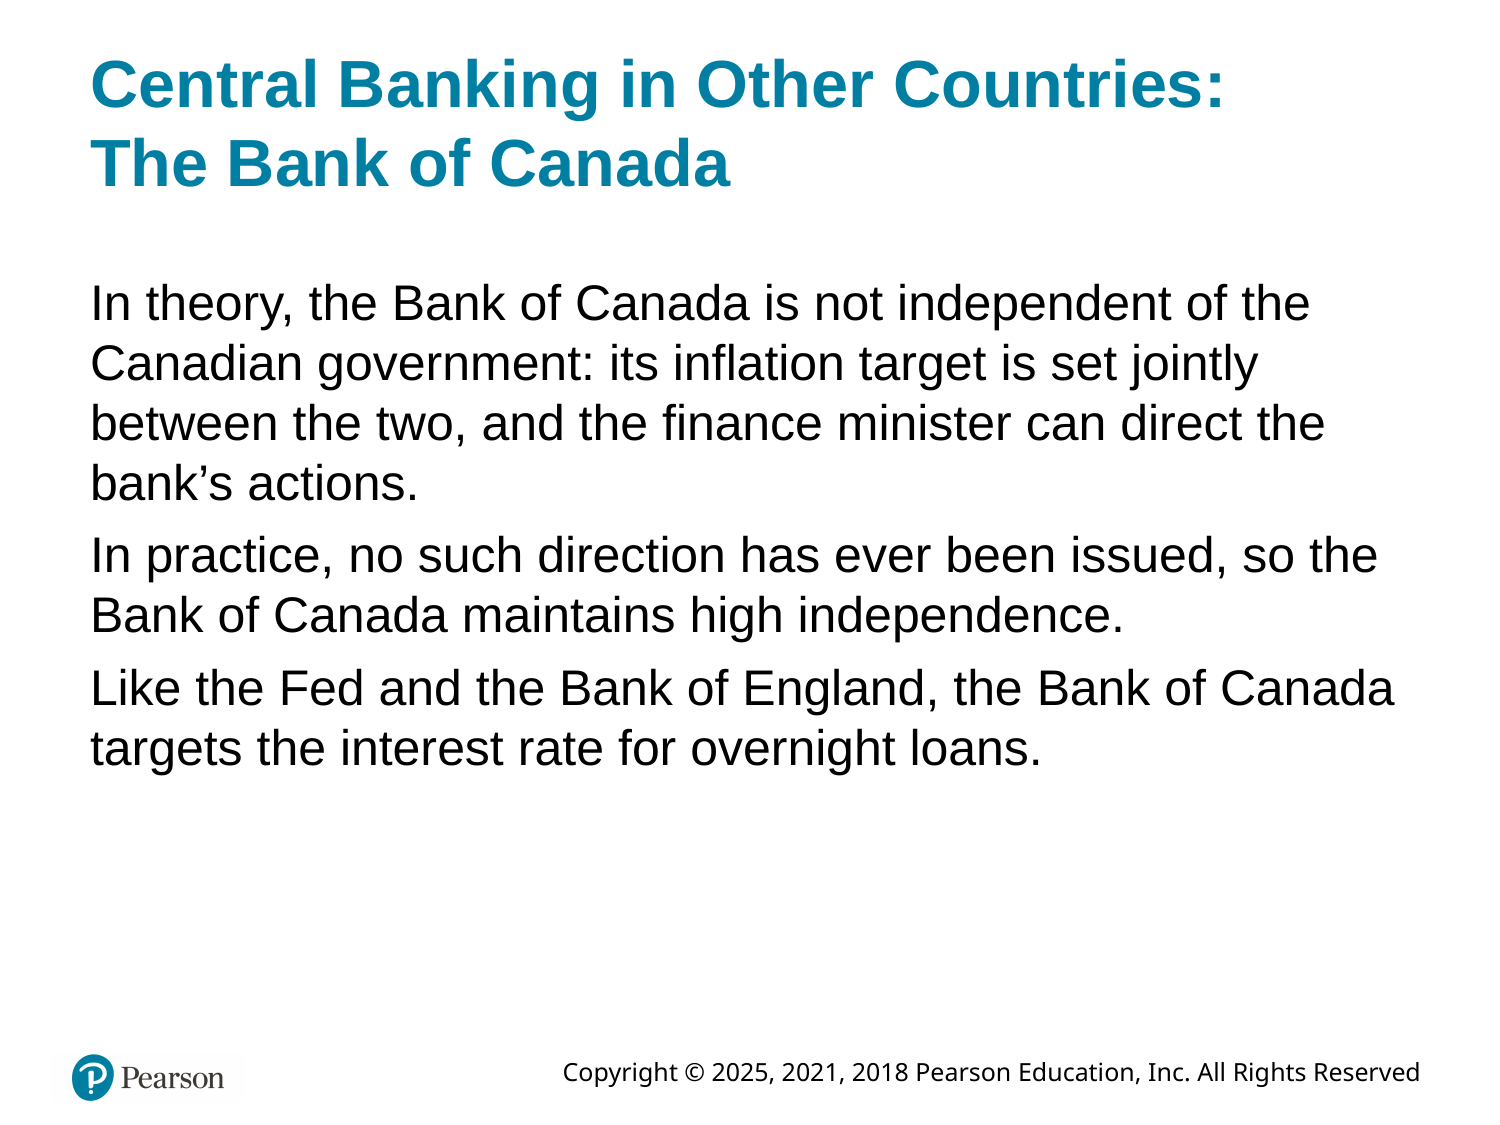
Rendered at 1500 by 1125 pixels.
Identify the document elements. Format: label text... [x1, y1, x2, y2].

list In theory, the Bank of Canada is not independent of the Canadian government: its inflation target is set jointly between the two, and the finance minister can direct the bank’s actions. In practice, no such direction has ever been issued, so the Bank of Canada maintains high independence. Like the Fed and the Bank of England, the Bank of Canada targets the interest rate for overnight loans. [75, 255, 1432, 1021]
title Central Banking in Other Countries: The Bank of Canada [75, 35, 1425, 216]
picture [51, 1053, 245, 1102]
